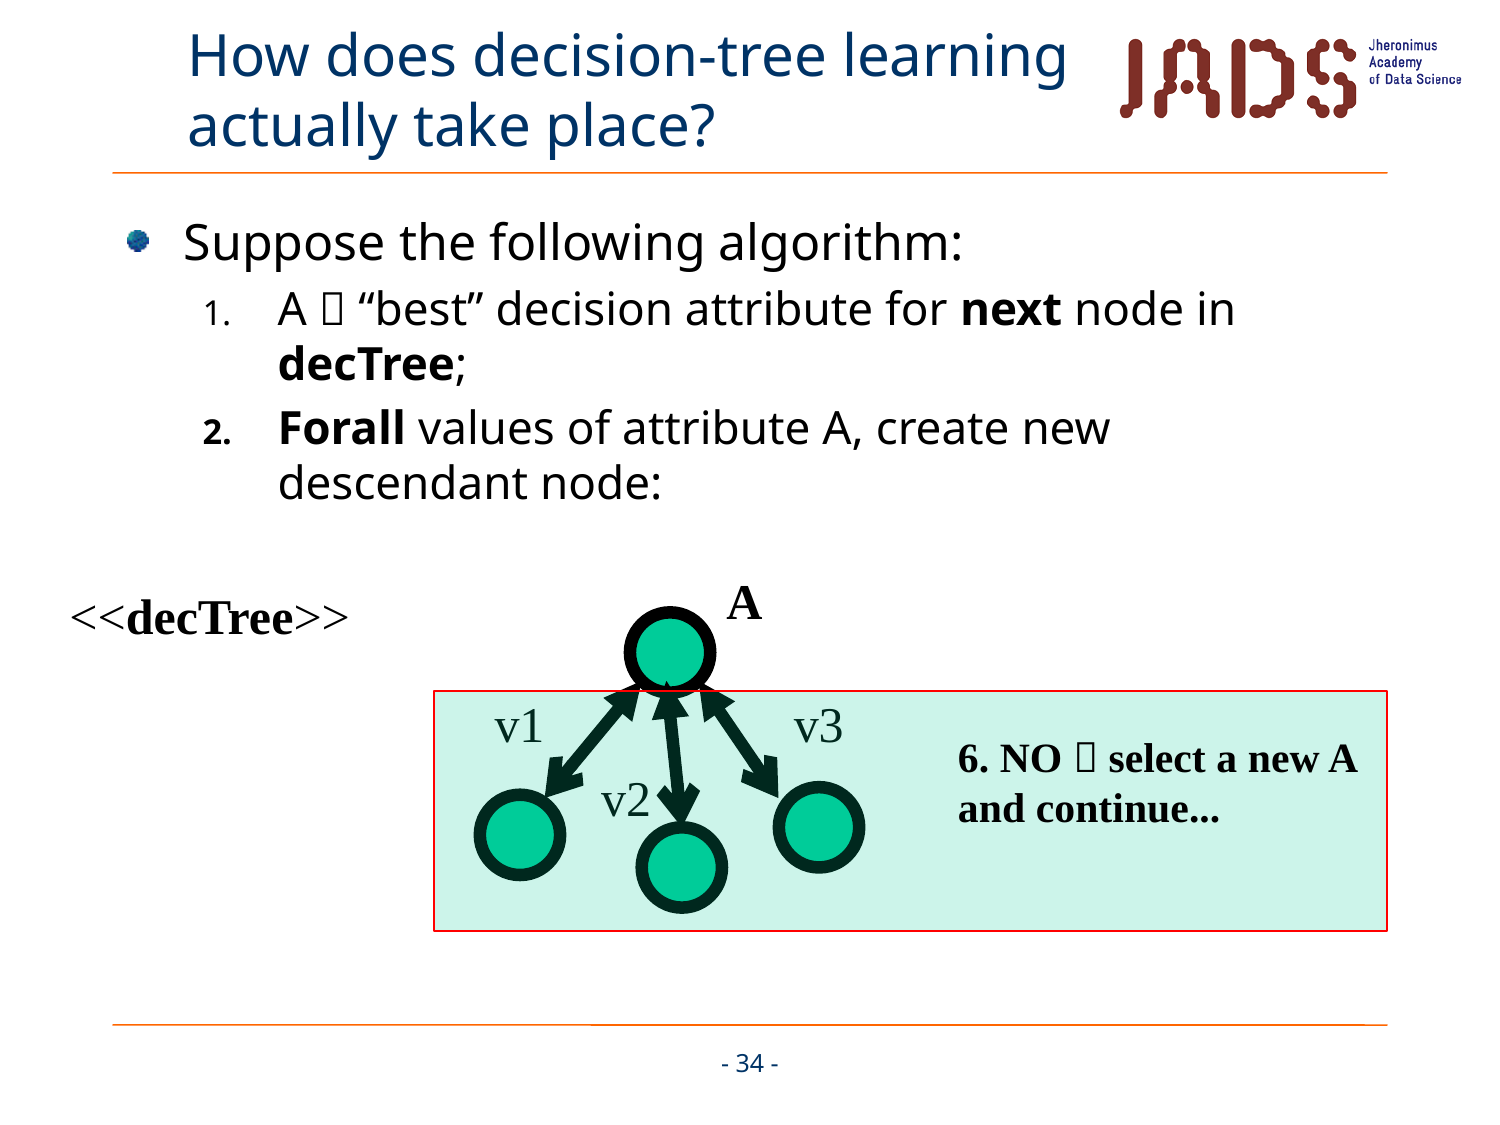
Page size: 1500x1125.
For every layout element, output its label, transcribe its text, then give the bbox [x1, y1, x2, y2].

text_box <<decTree>> [54, 577, 366, 652]
text_box 6. NO  select a new A and continue... [943, 723, 1406, 839]
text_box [666, 680, 683, 828]
text_box [434, 690, 1388, 932]
text_box [629, 612, 711, 690]
slide_number - 34 - [670, 1039, 830, 1078]
text_box v1 [479, 685, 540, 690]
list Suppose the following algorithm: A  “best” decision attribute for next node in decTree; Forall values of attribute A, create new descendant node: [112, 203, 1388, 988]
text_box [698, 680, 779, 799]
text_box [544, 680, 642, 799]
picture [1080, 0, 1500, 157]
title How does decision-tree learning actually take place? [172, 19, 1105, 157]
text_box v3 [782, 685, 859, 690]
text_box A [711, 562, 778, 637]
picture [127, 230, 149, 252]
